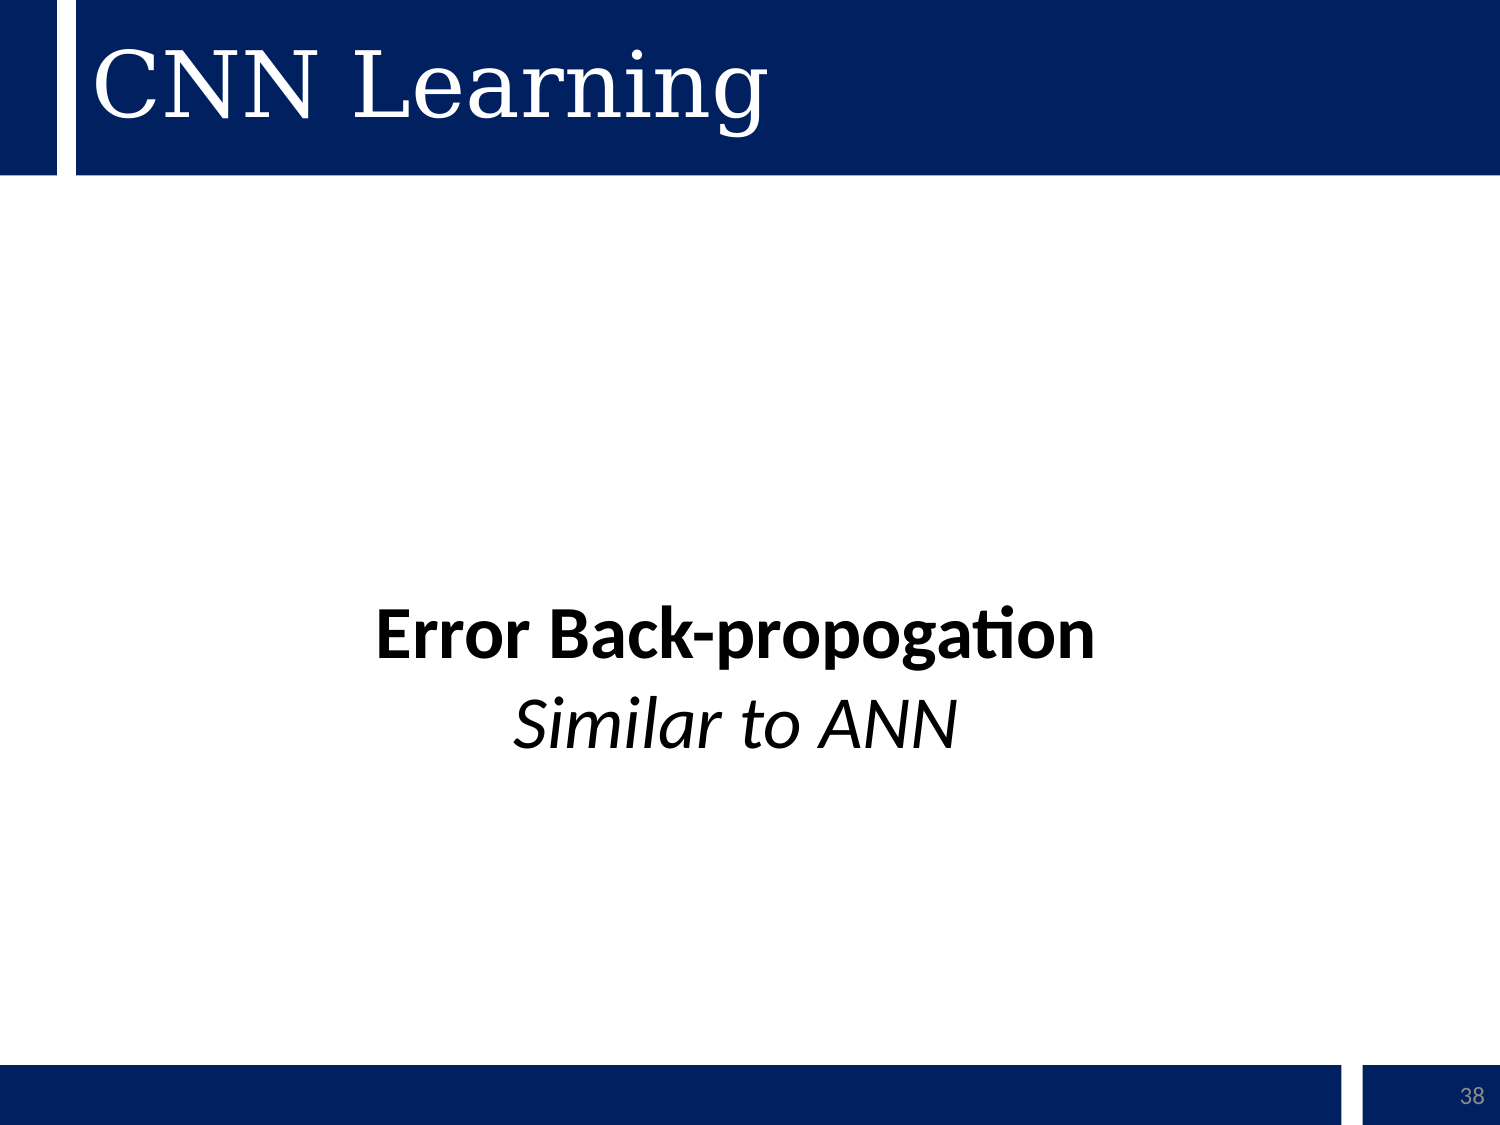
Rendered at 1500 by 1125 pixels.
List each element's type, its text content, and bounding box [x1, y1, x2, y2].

footer [0, 1065, 1342, 1125]
text_box Error Back-propogation Similar to ANN [338, 575, 1135, 771]
title CNN Learning [76, 0, 1500, 176]
slide_number 38 [1362, 1065, 1500, 1125]
